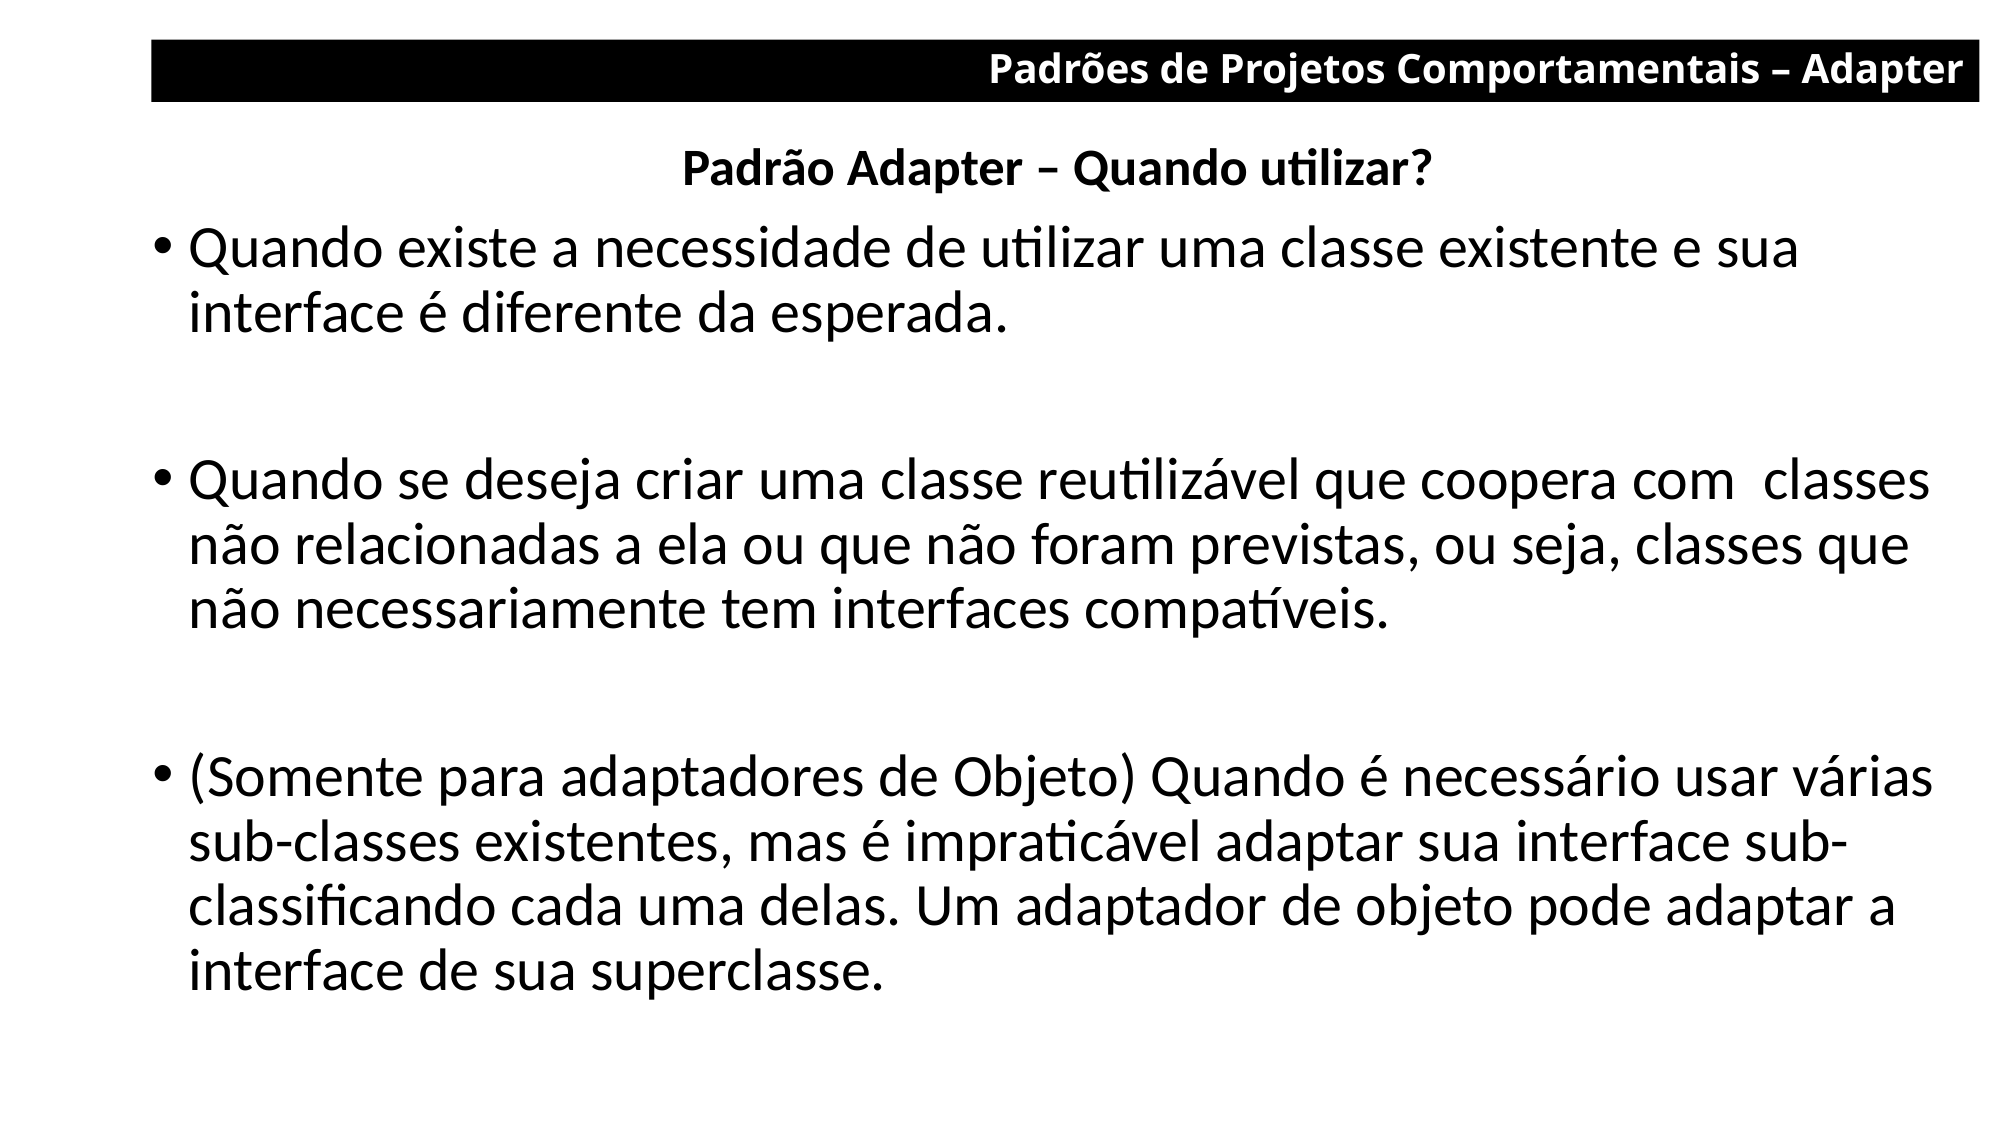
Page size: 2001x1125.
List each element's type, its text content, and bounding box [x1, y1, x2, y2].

list Padrão Adapter – Quando utilizar? Quando existe a necessidade de utilizar uma classe existente e sua interface é diferente da esperada. Quando se deseja criar uma classe reutilizável que coopera com classes não relacionadas a ela ou que não foram previstas, ou seja, classes que não necessariamente tem interfaces compatíveis. (Somente para adaptadores de Objeto) Quando é necessário usar várias sub-classes existentes, mas é impraticável adaptar sua interface sub-classificando cada uma delas. Um adaptador de objeto pode adaptar a interface de sua superclasse. [137, 132, 1980, 1014]
text_box Padrões de Projetos Comportamentais – Adapter [151, 39, 1980, 102]
